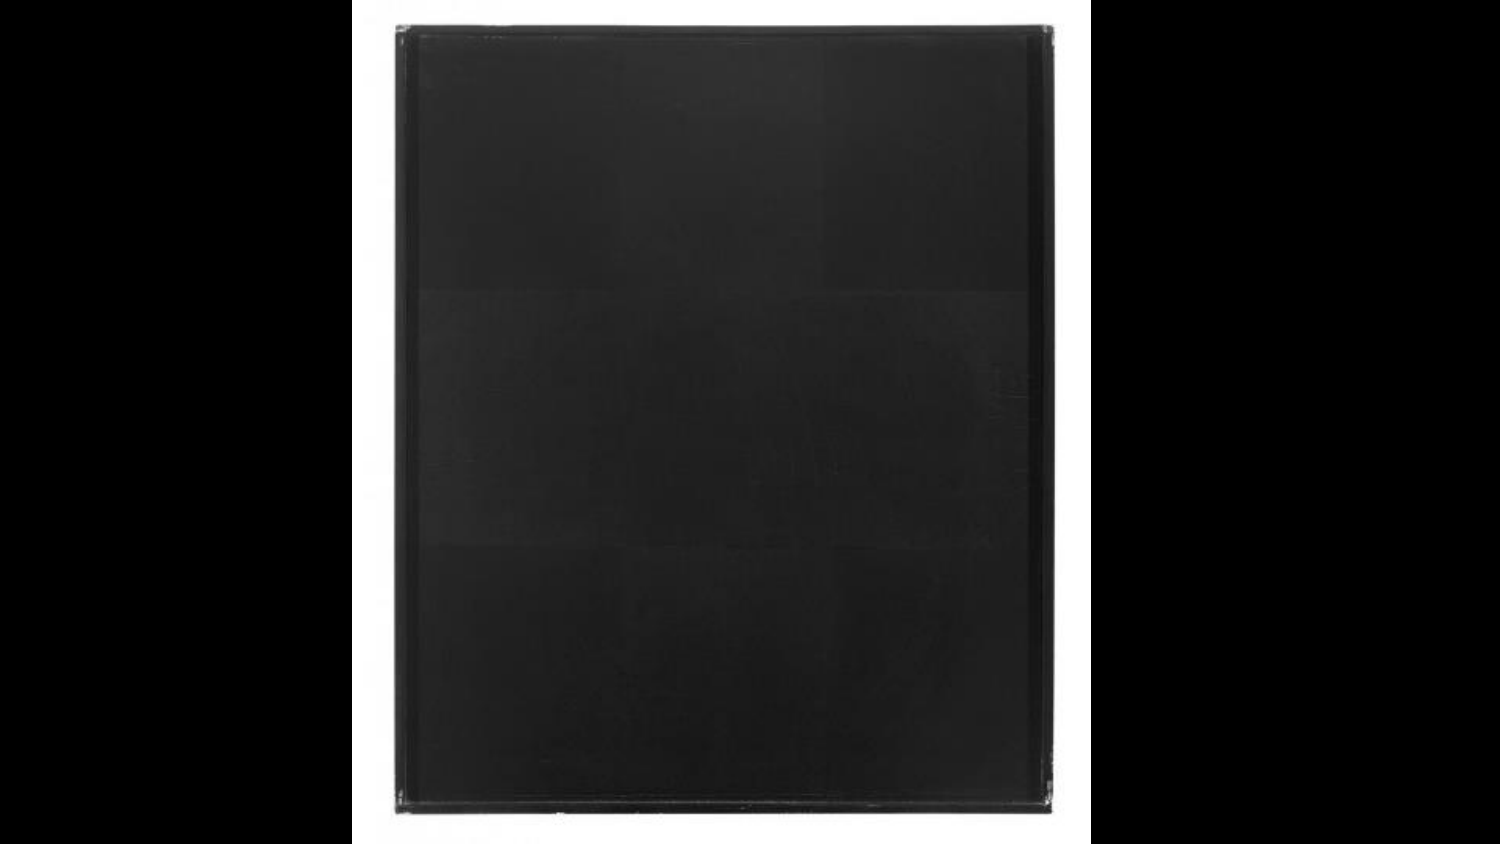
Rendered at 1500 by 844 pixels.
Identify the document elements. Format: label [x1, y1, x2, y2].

picture [351, 0, 1091, 844]
